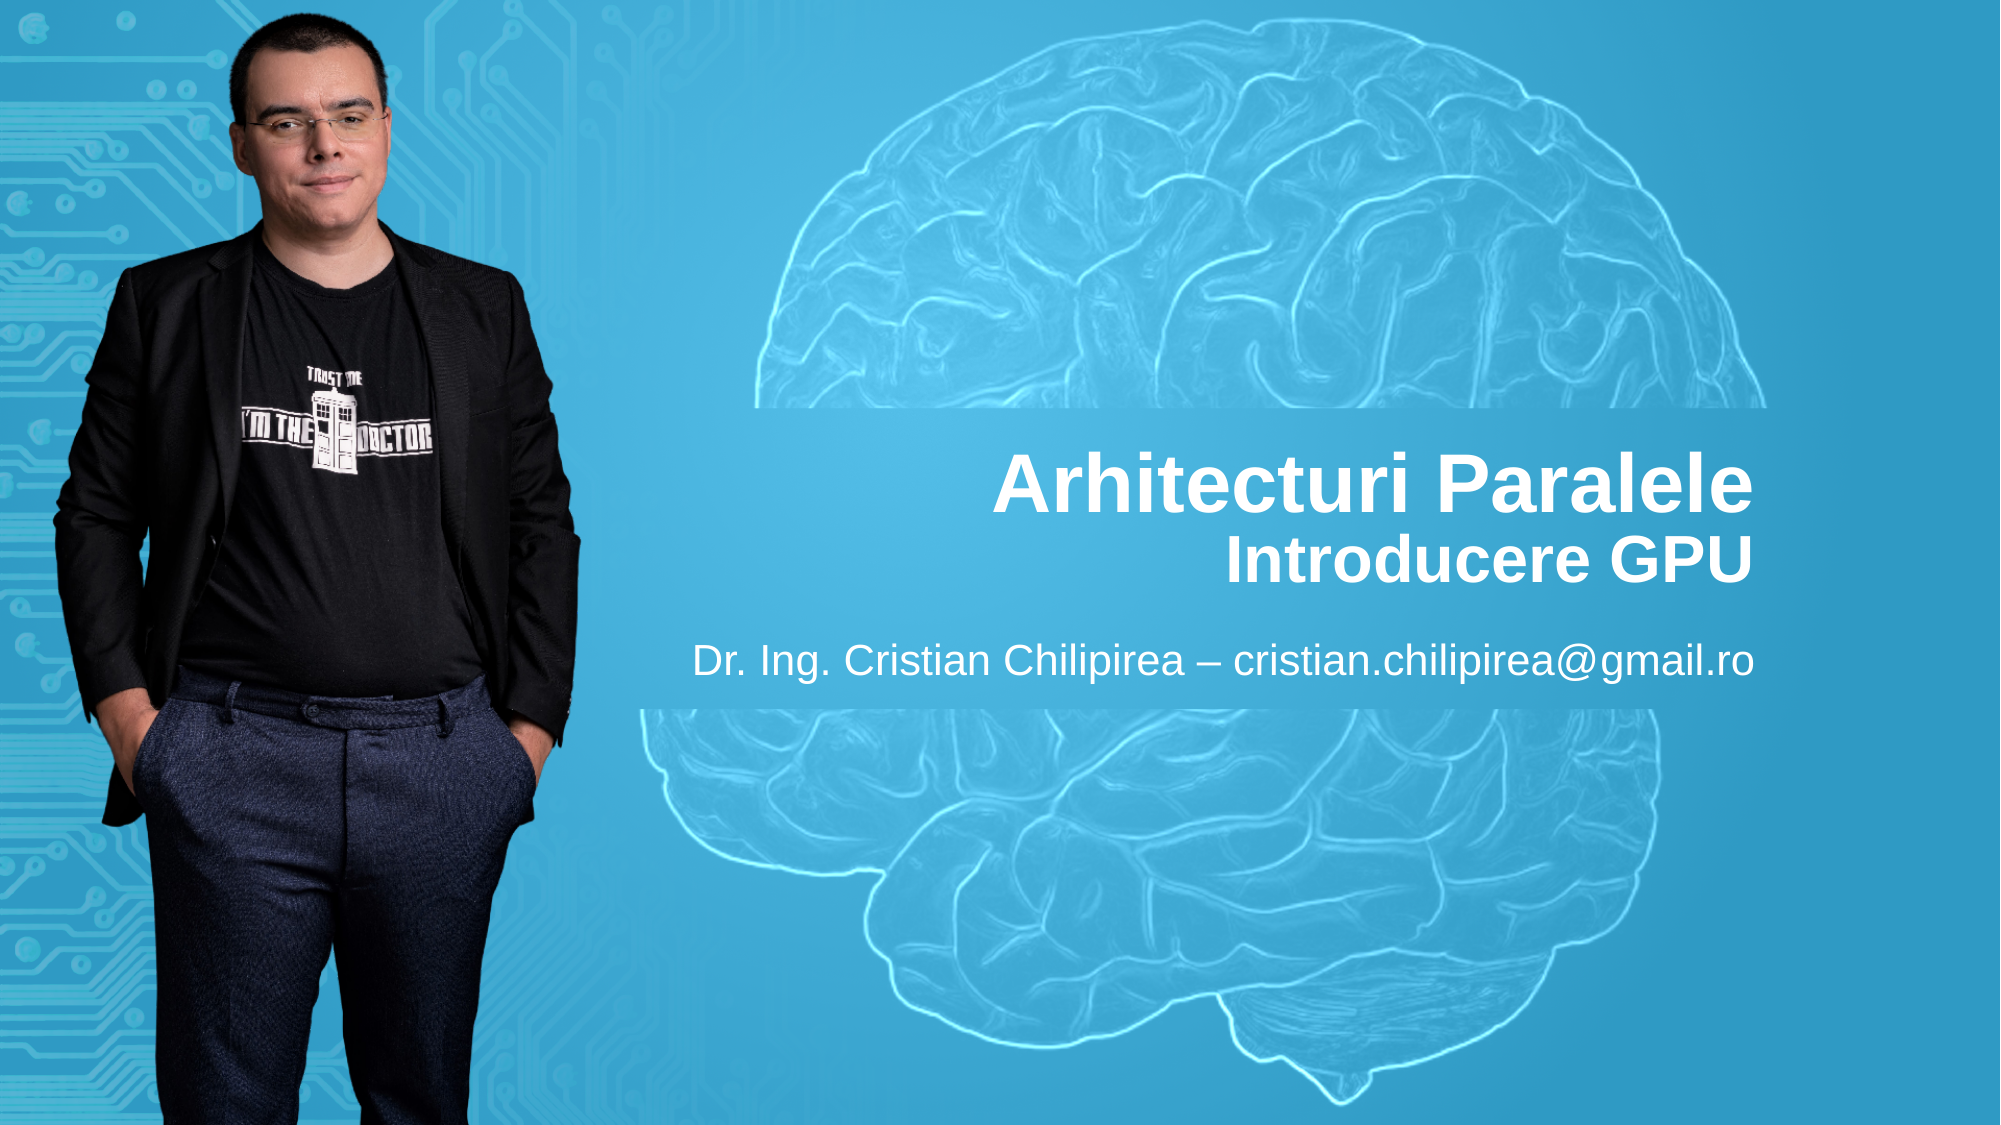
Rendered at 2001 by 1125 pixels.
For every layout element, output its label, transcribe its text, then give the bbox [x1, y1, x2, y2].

title Arhitecturi Paralele Introducere GPU [485, 353, 1771, 604]
subtitle Dr. Ing. Cristian Chilipirea – cristian.chilipirea@gmail.ro [638, 632, 1771, 693]
picture [0, 0, 2000, 1125]
